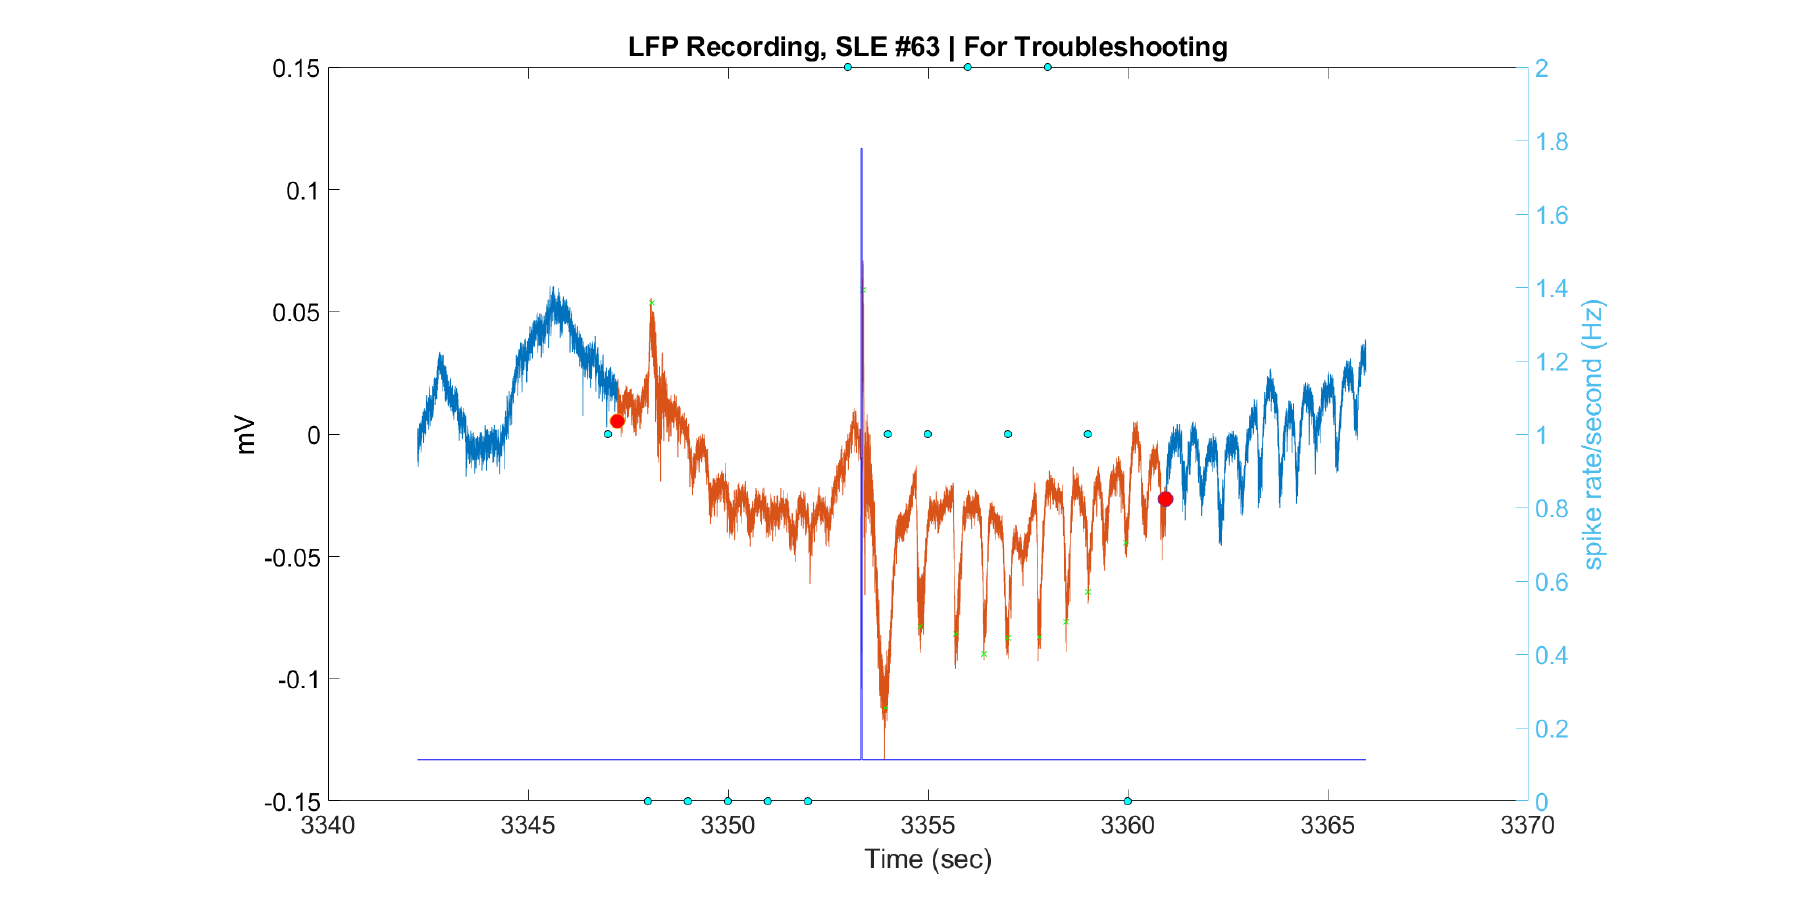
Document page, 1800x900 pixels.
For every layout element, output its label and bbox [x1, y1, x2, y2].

picture [126, 0, 1674, 900]
